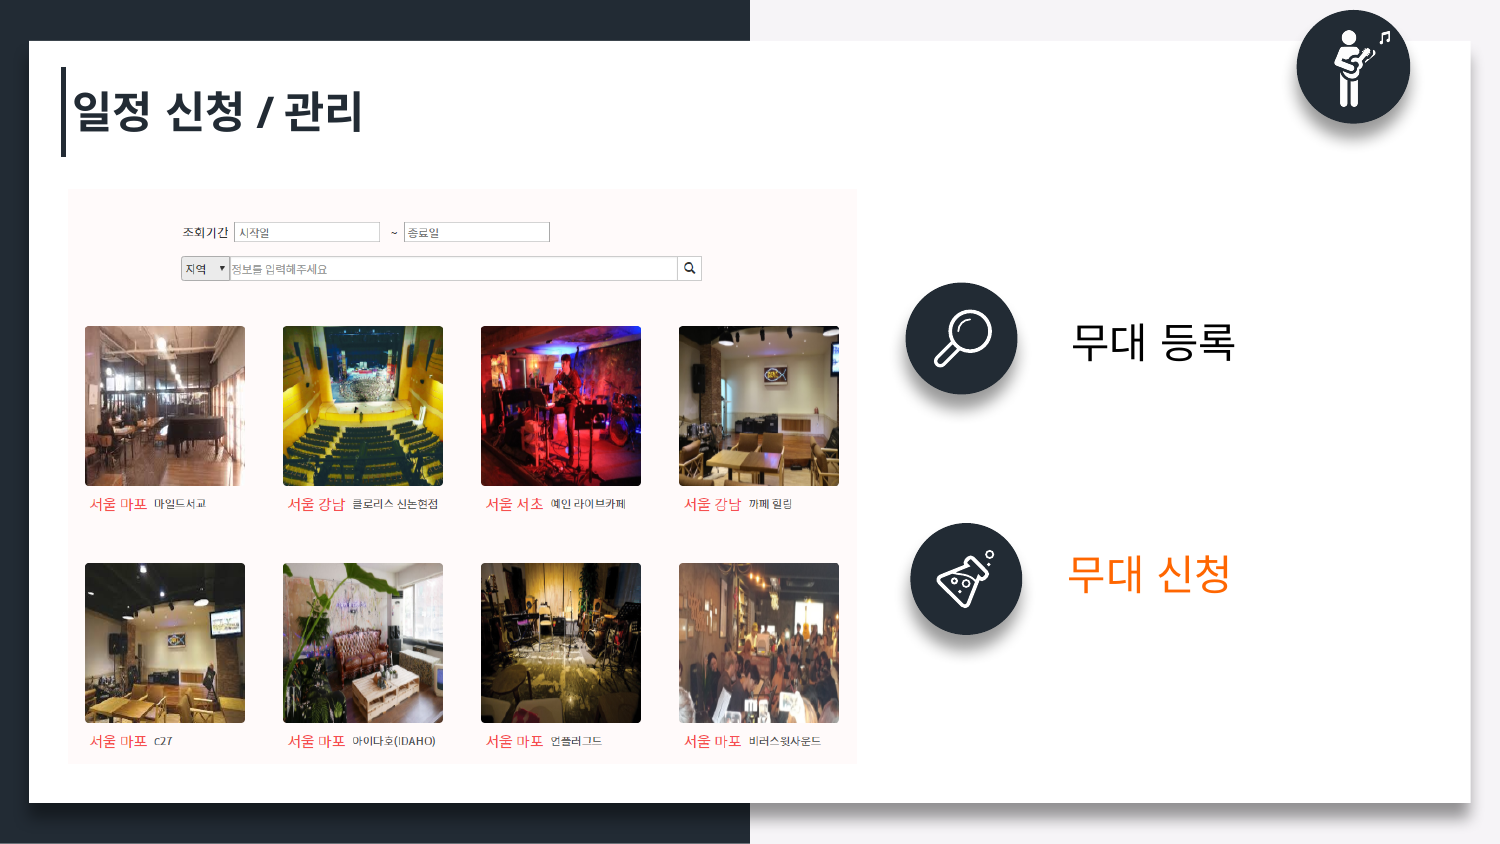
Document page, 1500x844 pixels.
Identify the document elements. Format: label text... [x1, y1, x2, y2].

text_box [910, 523, 1023, 635]
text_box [1303, 14, 1410, 123]
picture [68, 189, 857, 764]
text_box 무대 등록 [1056, 309, 1446, 375]
text_box 무대 신청 [1052, 541, 1442, 606]
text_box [905, 282, 1018, 395]
text_box 일정 신청/관리 [57, 77, 381, 145]
